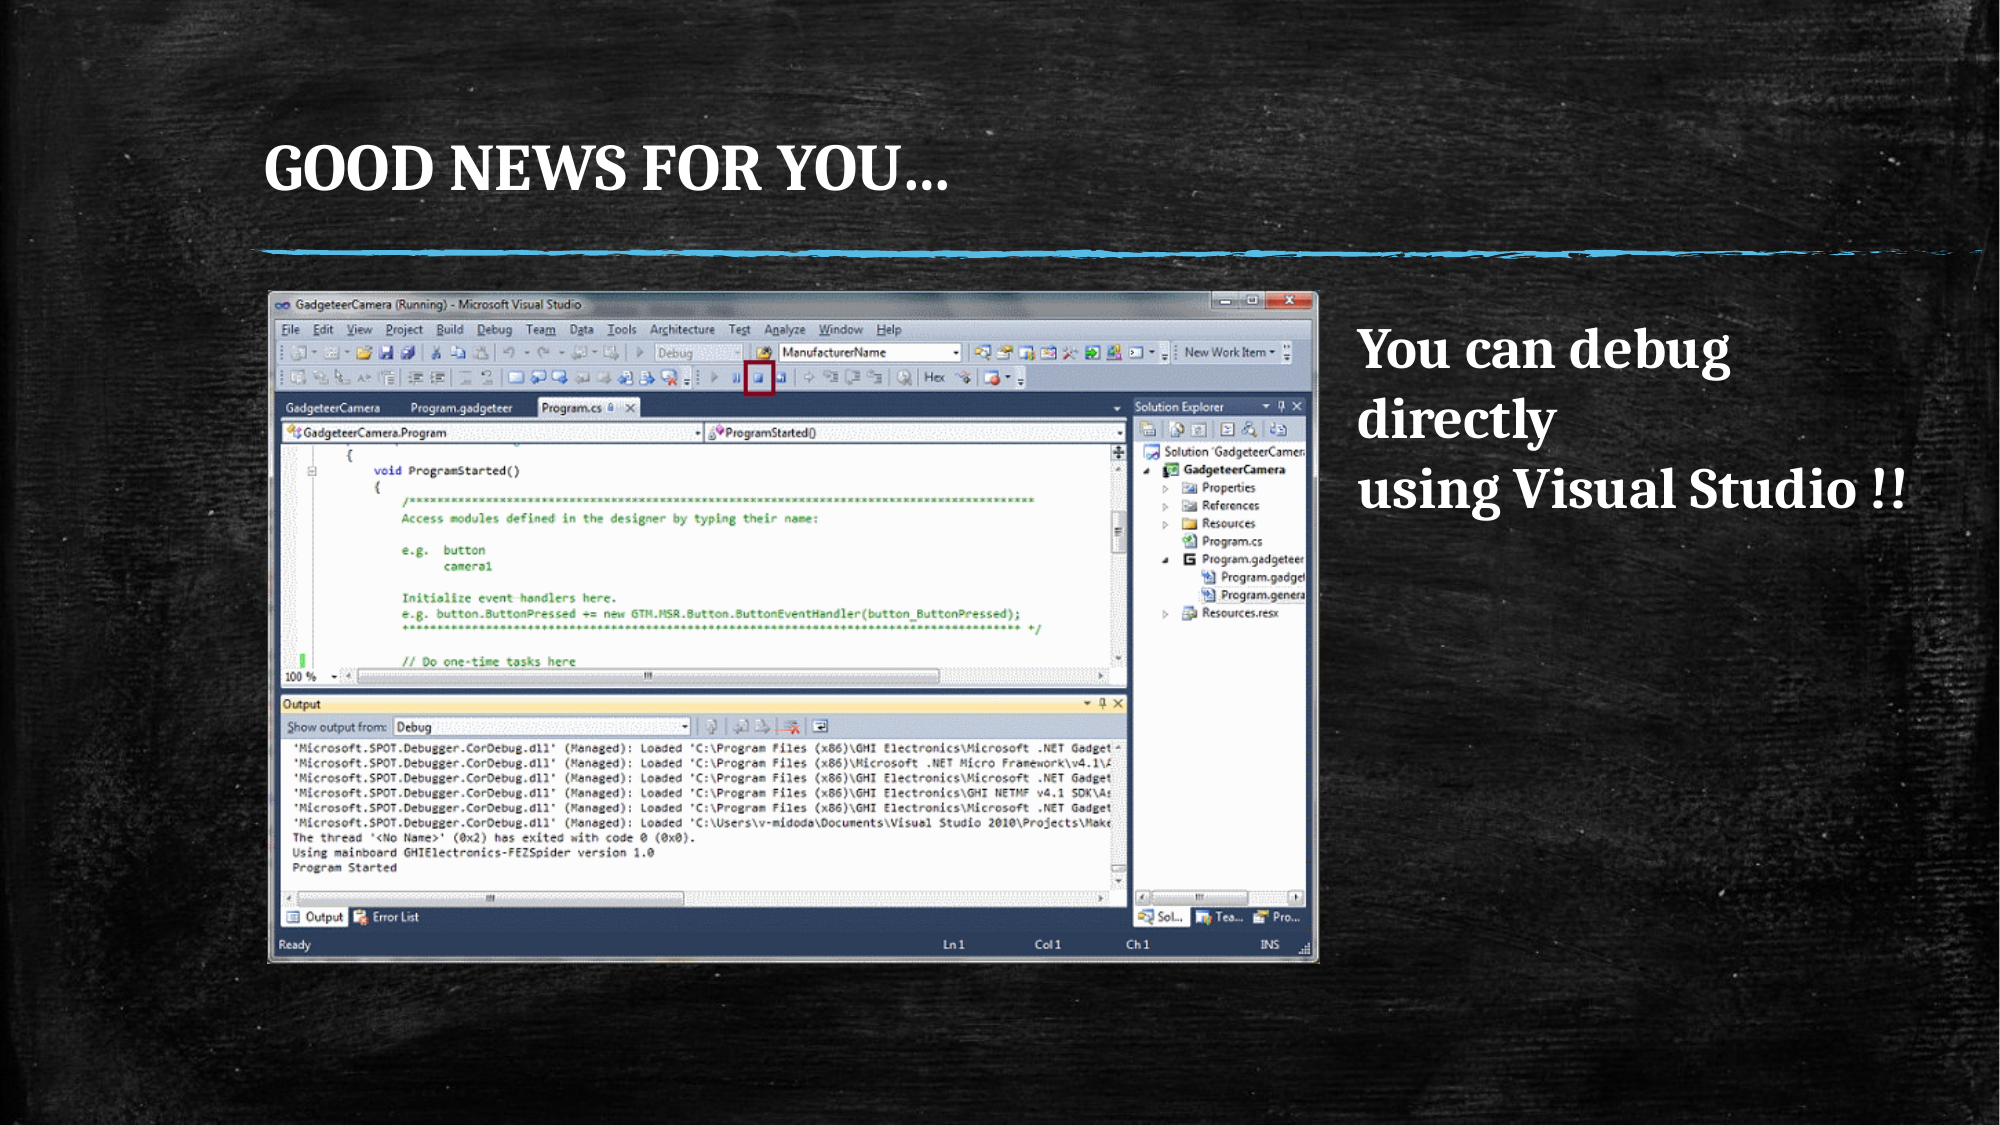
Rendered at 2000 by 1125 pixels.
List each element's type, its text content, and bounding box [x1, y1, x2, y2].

title GOOD NEWS FOR YOU… [249, 45, 1750, 213]
picture [267, 290, 1320, 964]
text_box You can debug directly using Visual Studio !! [1342, 302, 1945, 528]
